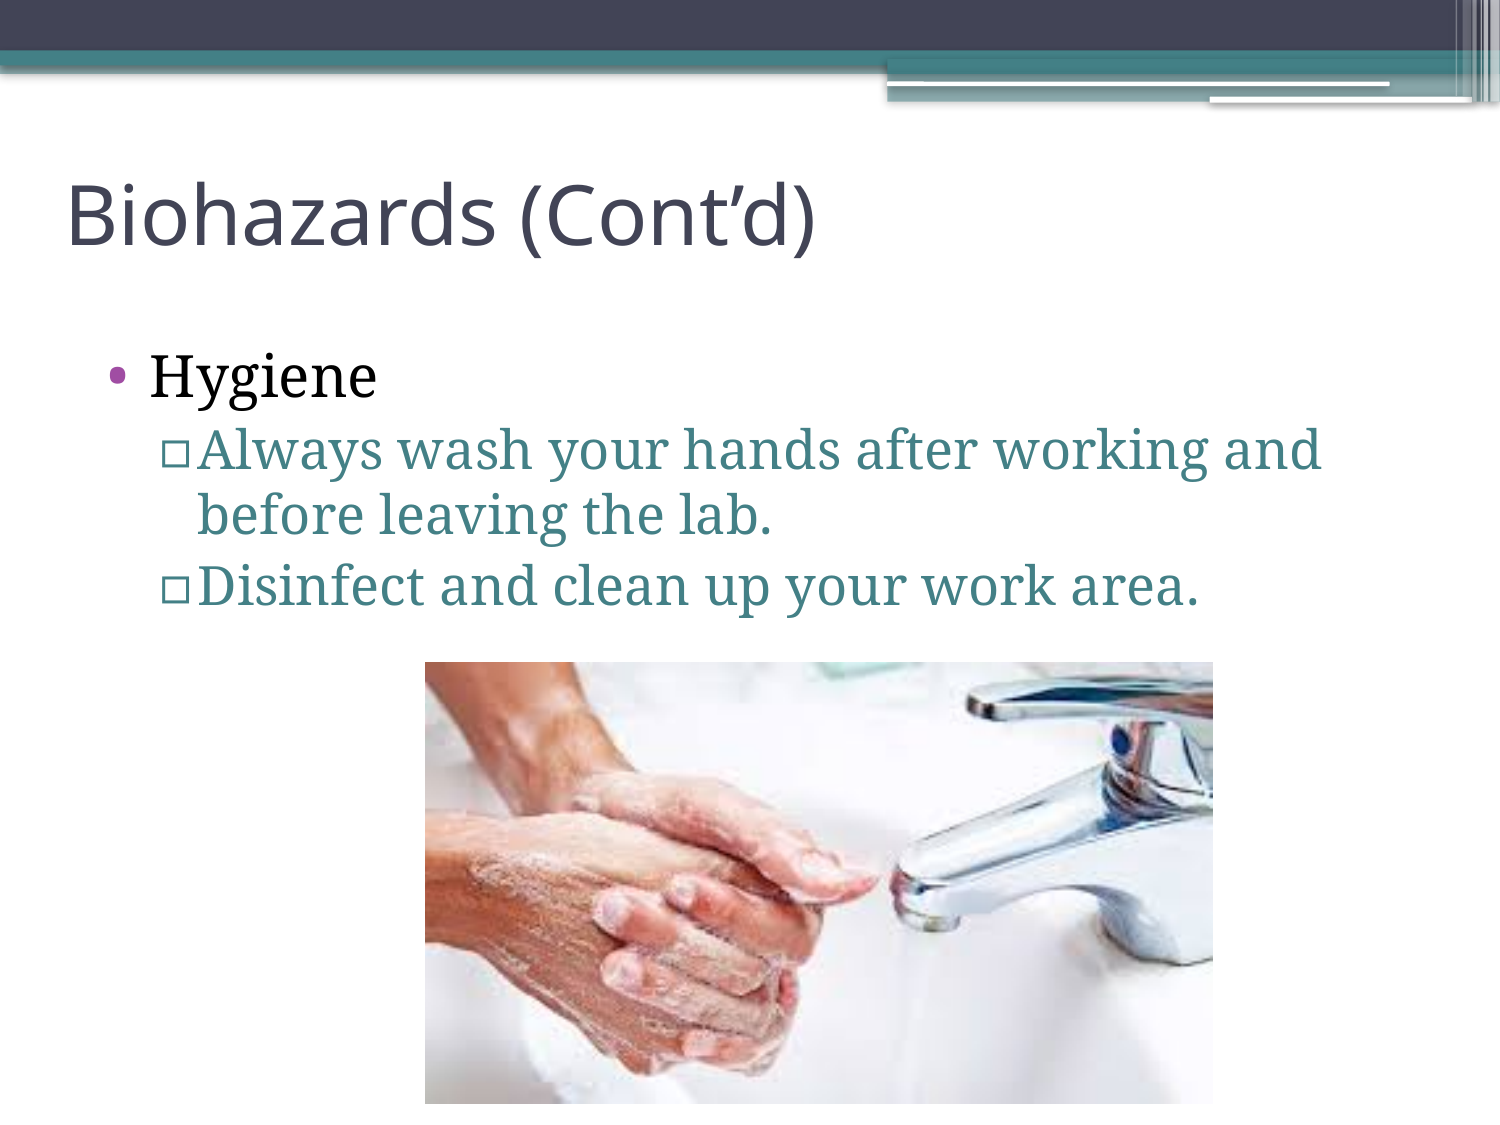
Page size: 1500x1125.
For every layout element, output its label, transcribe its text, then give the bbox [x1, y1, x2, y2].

list Hygiene Always wash your hands after working and before leaving the lab. Disinfect and clean up your work area. [75, 331, 1425, 1041]
picture [424, 662, 1213, 1104]
title Biohazards (Cont’d) [50, 125, 1400, 300]
